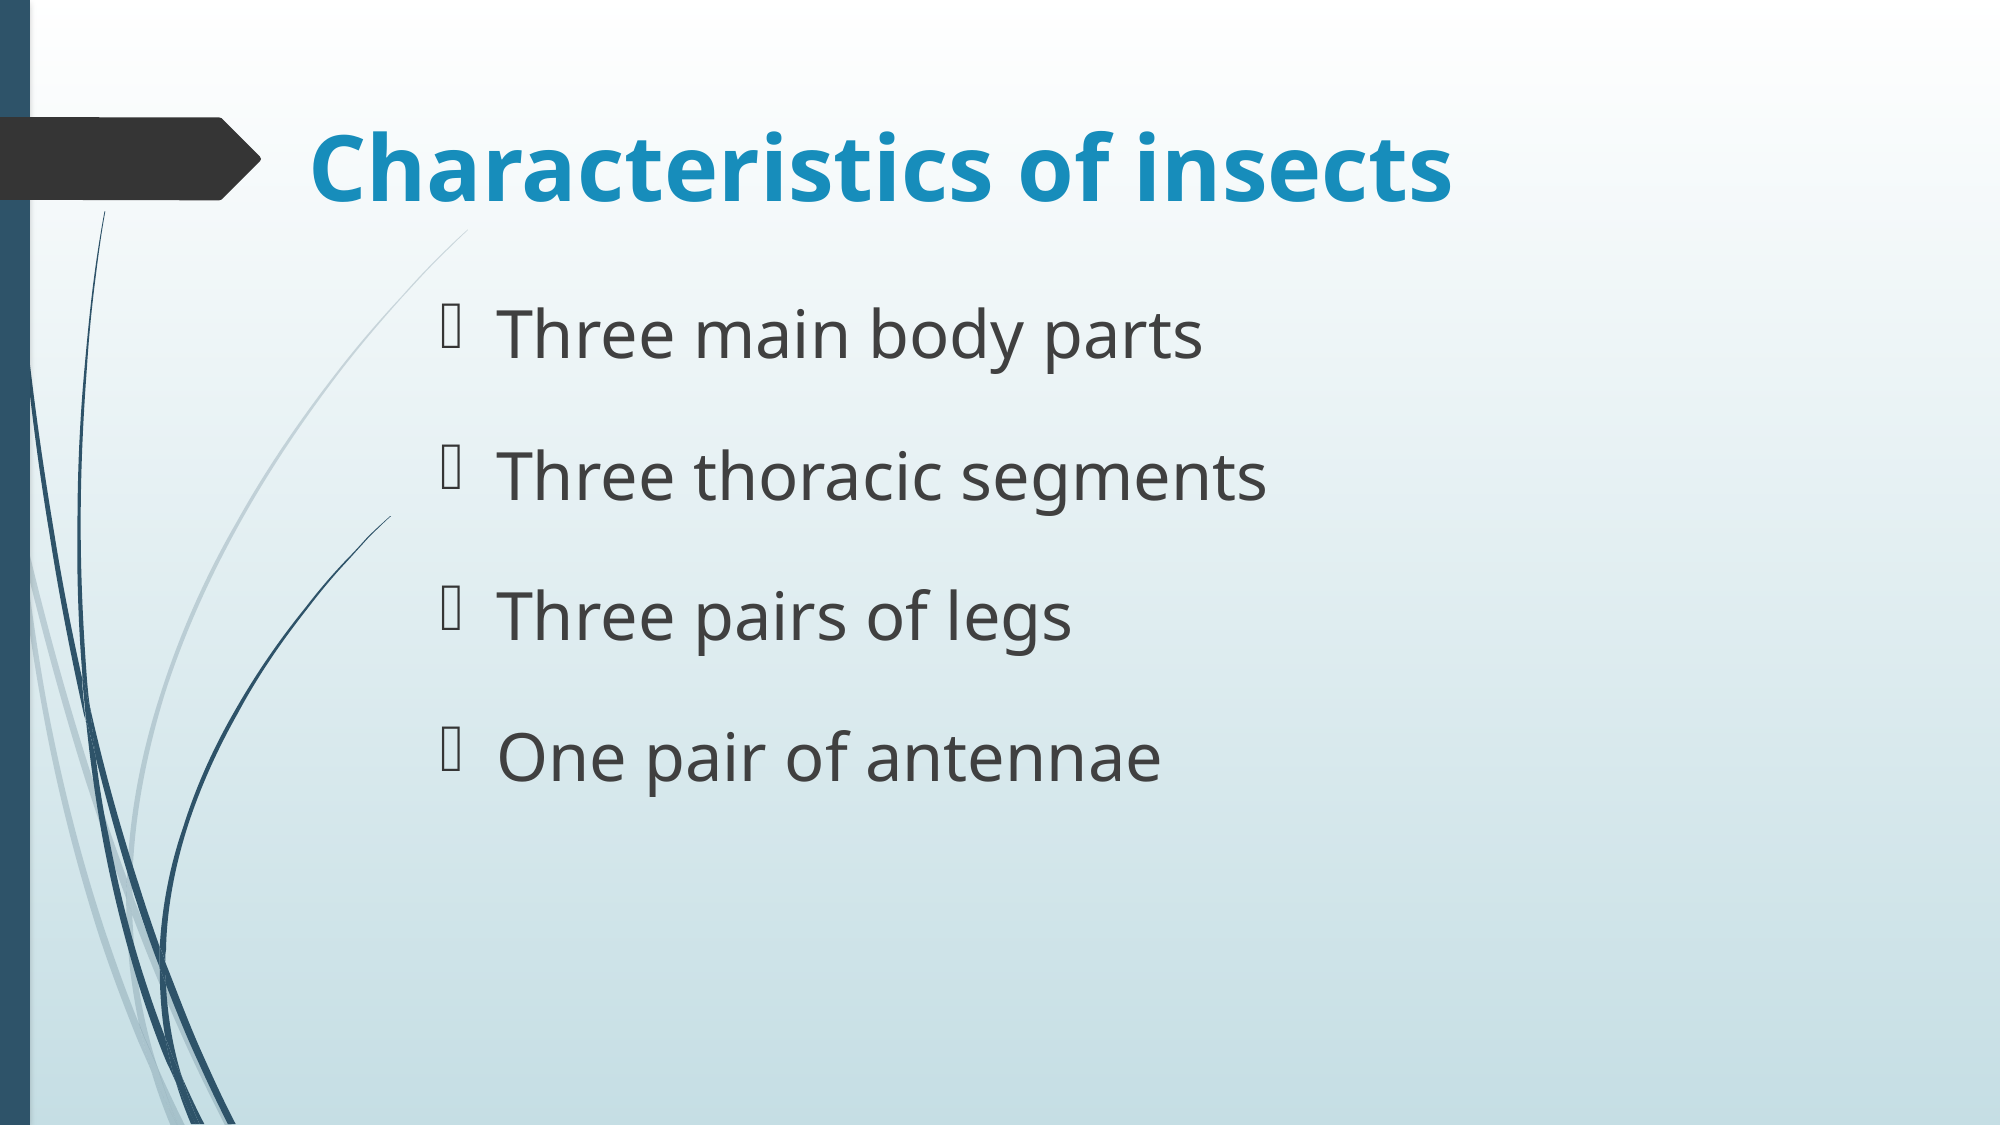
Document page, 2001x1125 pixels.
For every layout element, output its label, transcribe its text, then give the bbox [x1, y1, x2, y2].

title Characteristics of insects [293, 102, 1888, 243]
list Three main body parts Three thoracic segments Three pairs of legs One pair of antennae [424, 244, 1888, 992]
